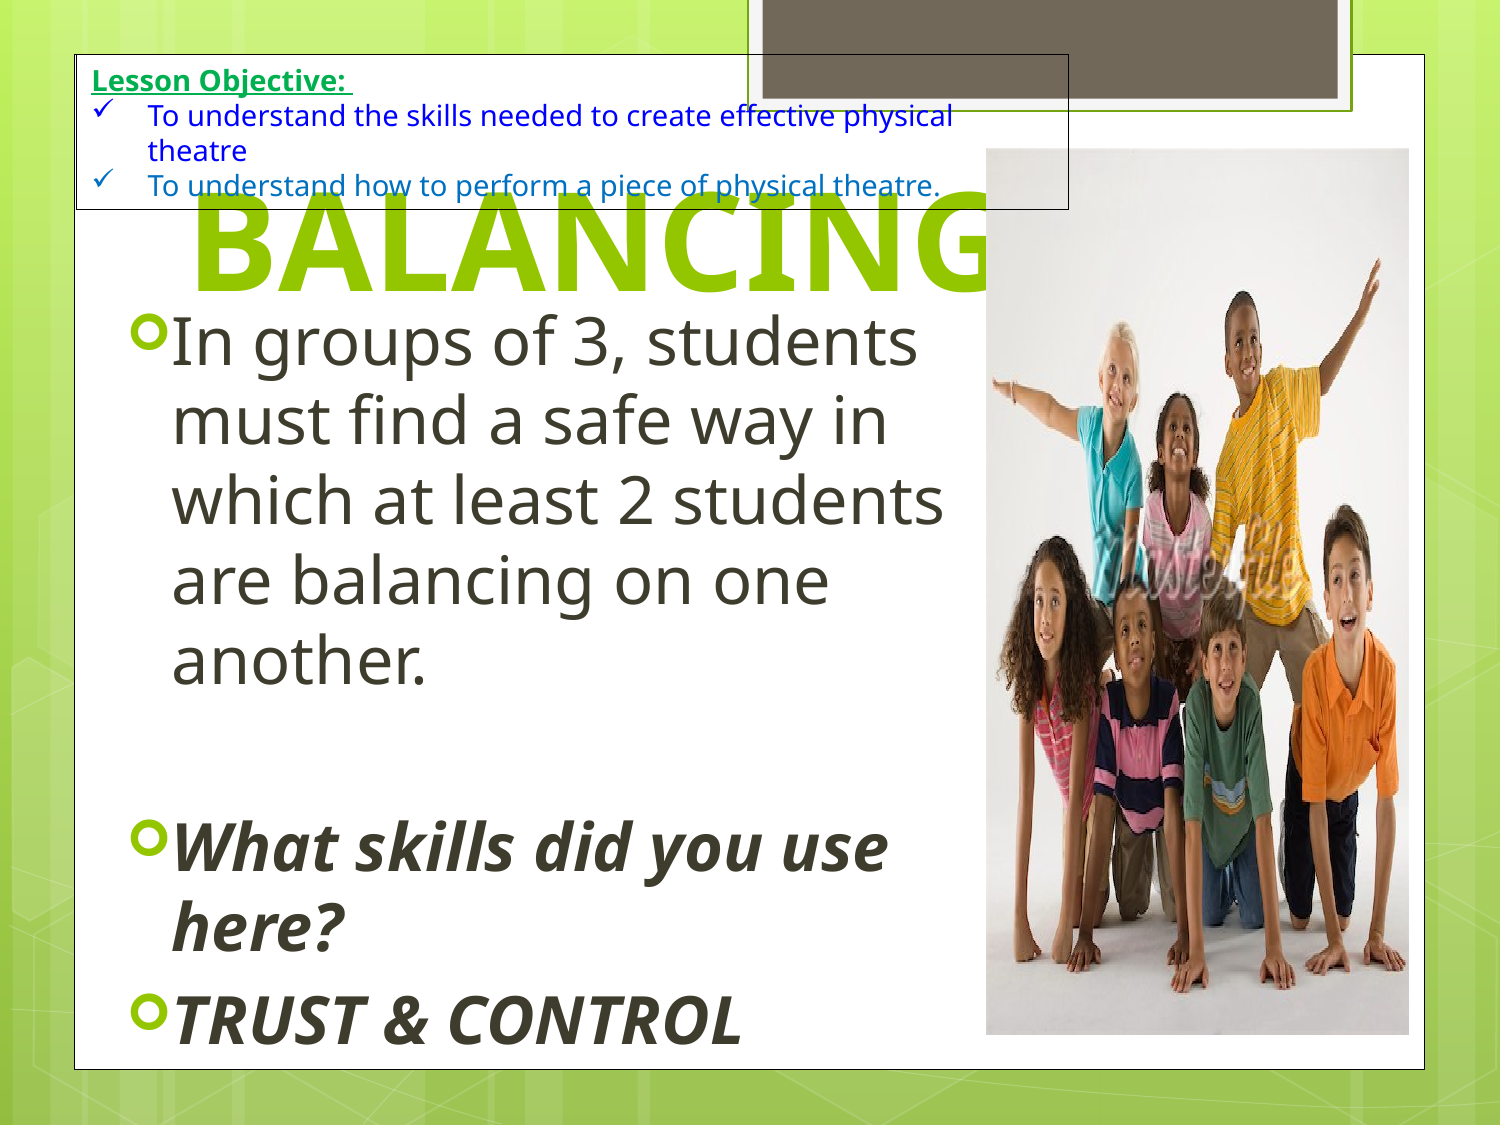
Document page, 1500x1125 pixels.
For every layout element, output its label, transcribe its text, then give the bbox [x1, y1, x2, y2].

title BALANCING [171, 210, 980, 290]
list In groups of 3, students must find a safe way in which at least 2 students are balancing on one another. What skills did you use here? TRUST & CONTROL [100, 290, 1034, 1094]
text_box Lesson Objective: To understand the skills needed to create effective physical theatre To understand how to perform a piece of physical theatre. [76, 54, 1069, 210]
picture [985, 148, 1409, 1036]
